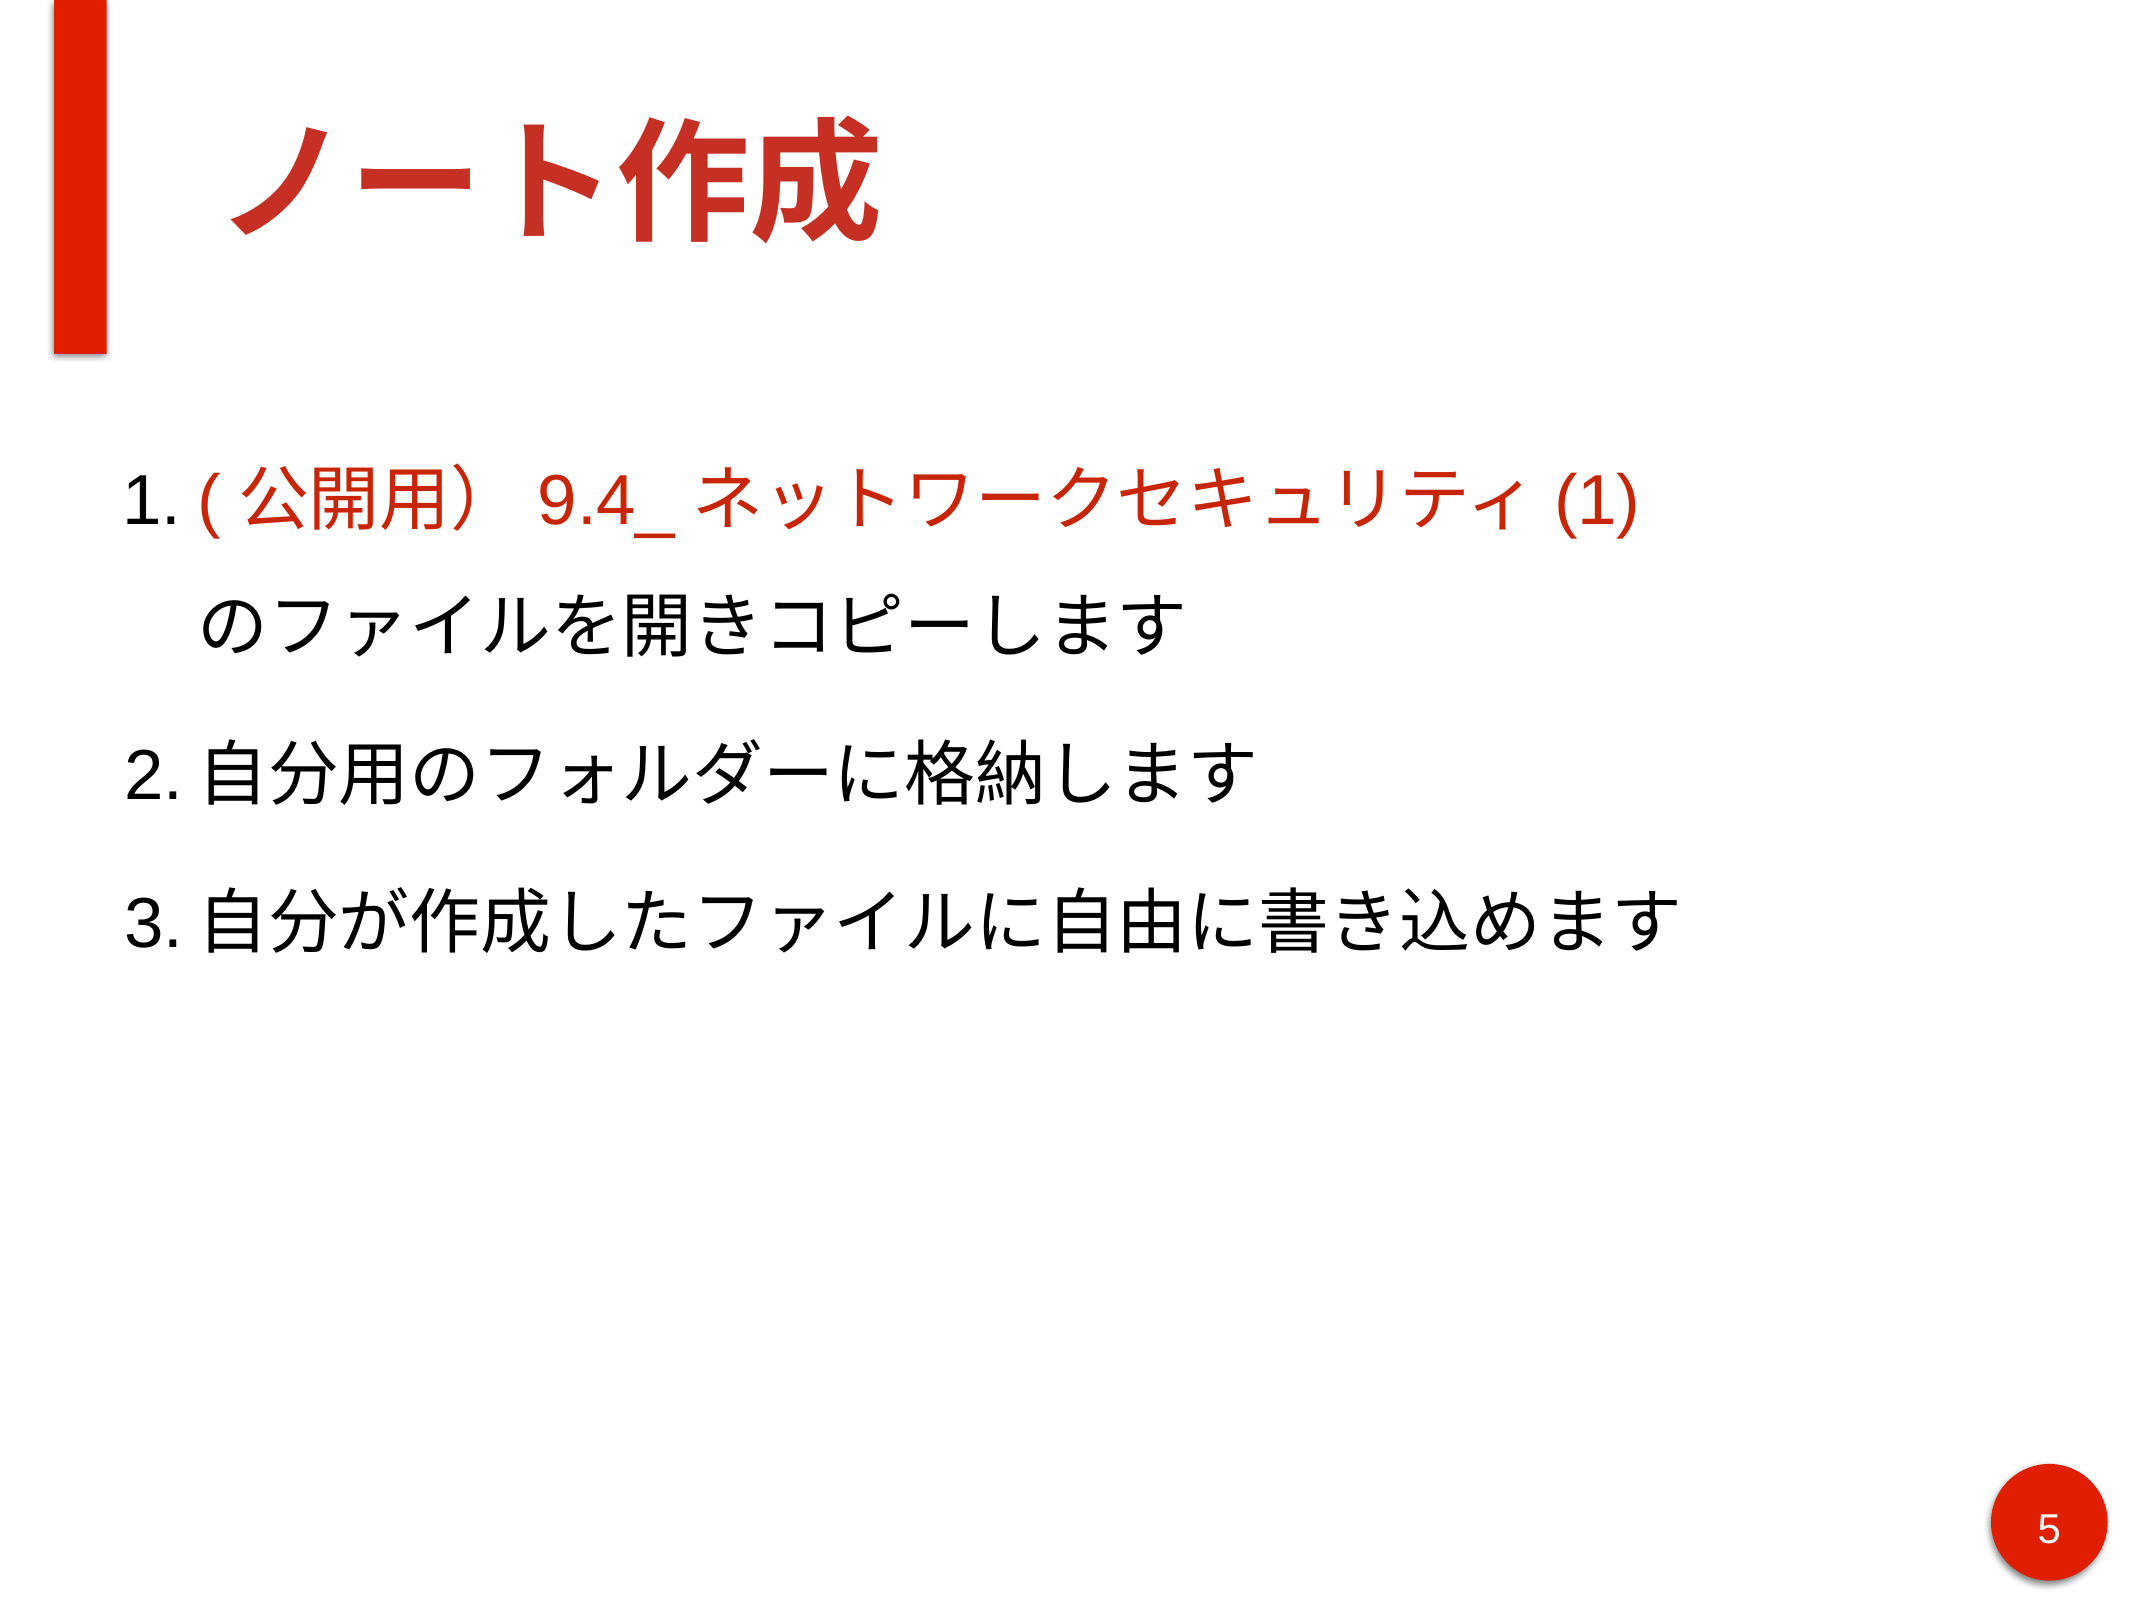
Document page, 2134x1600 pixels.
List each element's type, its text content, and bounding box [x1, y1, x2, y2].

title ノート作成 [208, 11, 1927, 343]
list (公開用）9.4_ネットワークセキュリティ(1) のファイルを開きコピーします 自分用のフォルダーに格納します 自分が作成したファイルに自由に書き込めます [114, 402, 2067, 1567]
slide_number ‹#› [2012, 1493, 2087, 1552]
